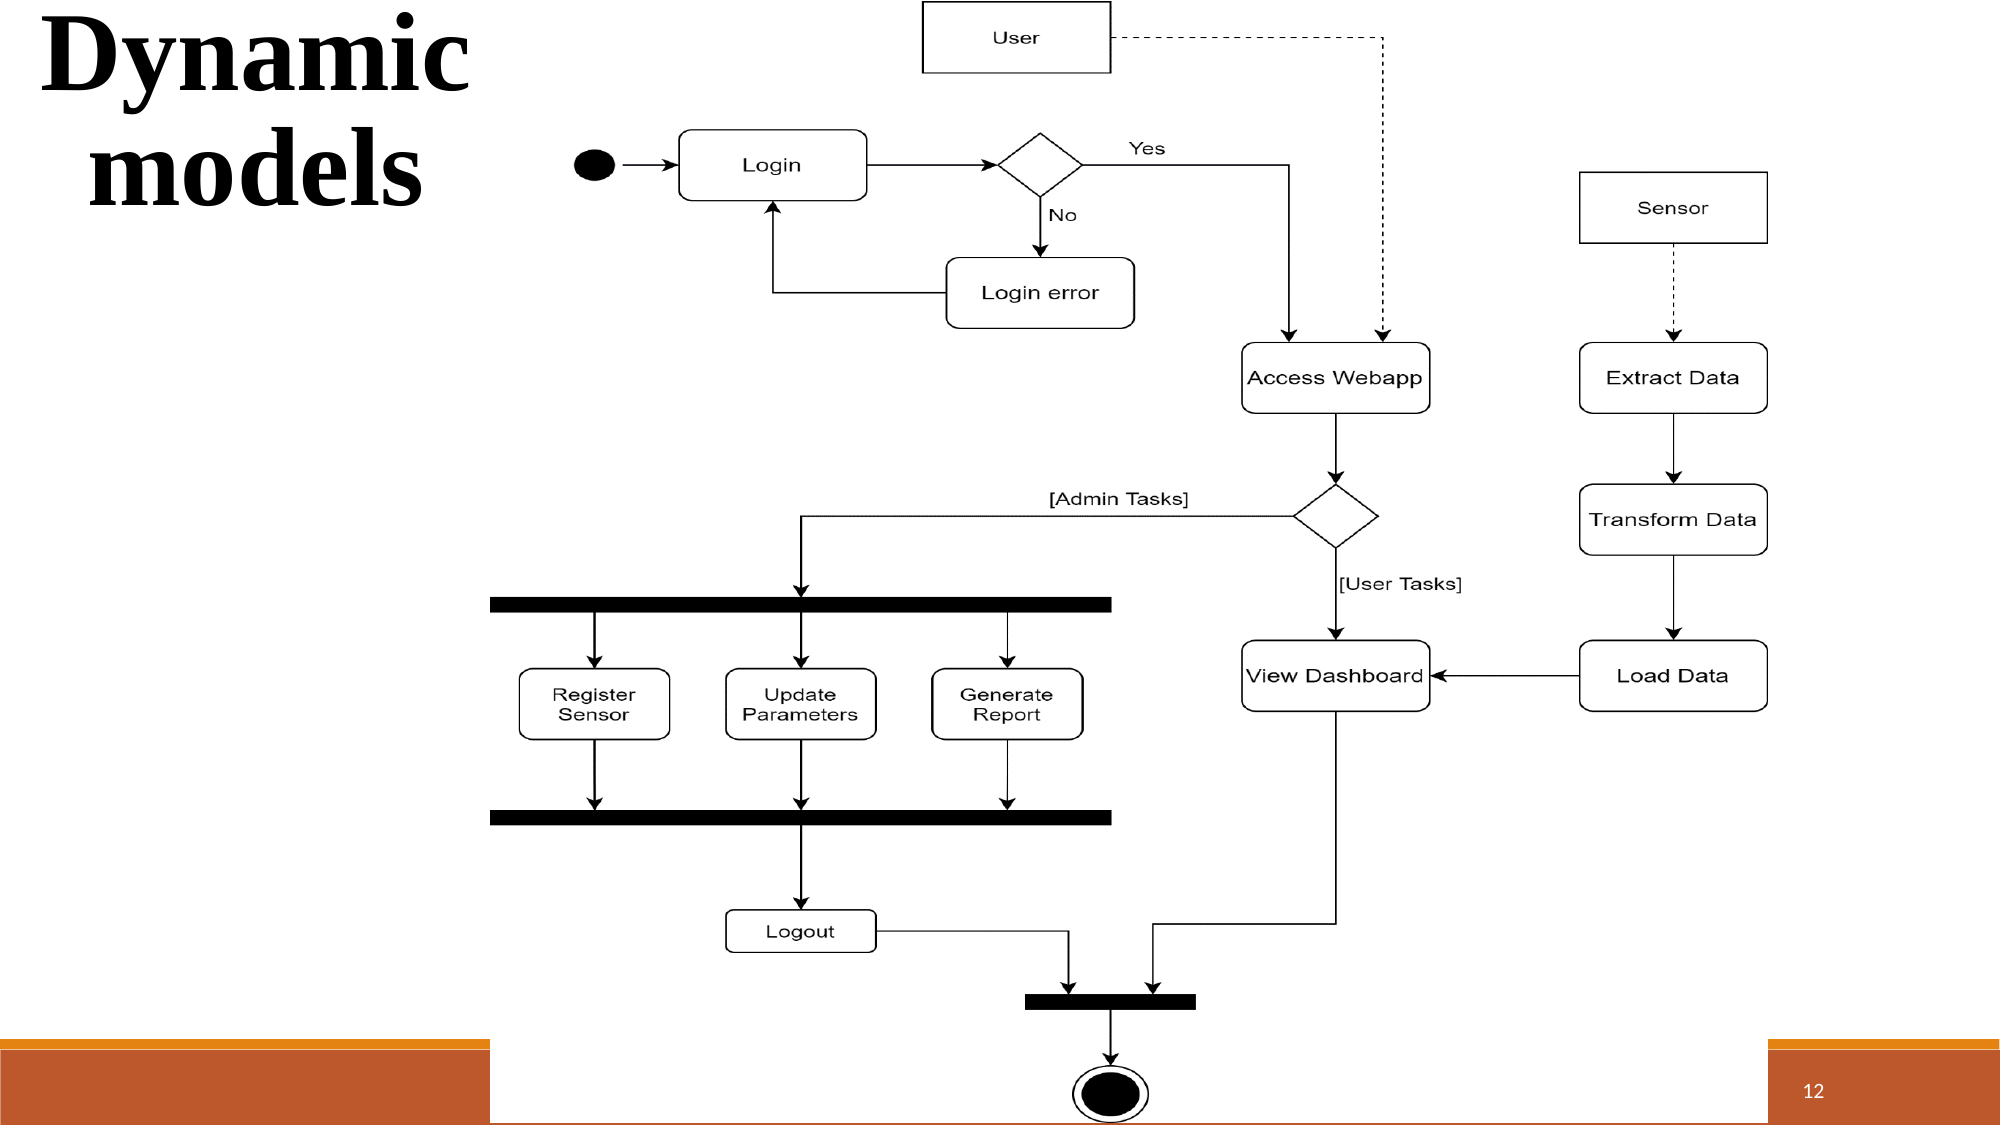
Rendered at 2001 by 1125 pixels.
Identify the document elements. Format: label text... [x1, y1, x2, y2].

text_box Dynamic models [0, 0, 495, 236]
slide_number 12 [1772, 1059, 1840, 1120]
picture [489, 1, 1768, 1124]
